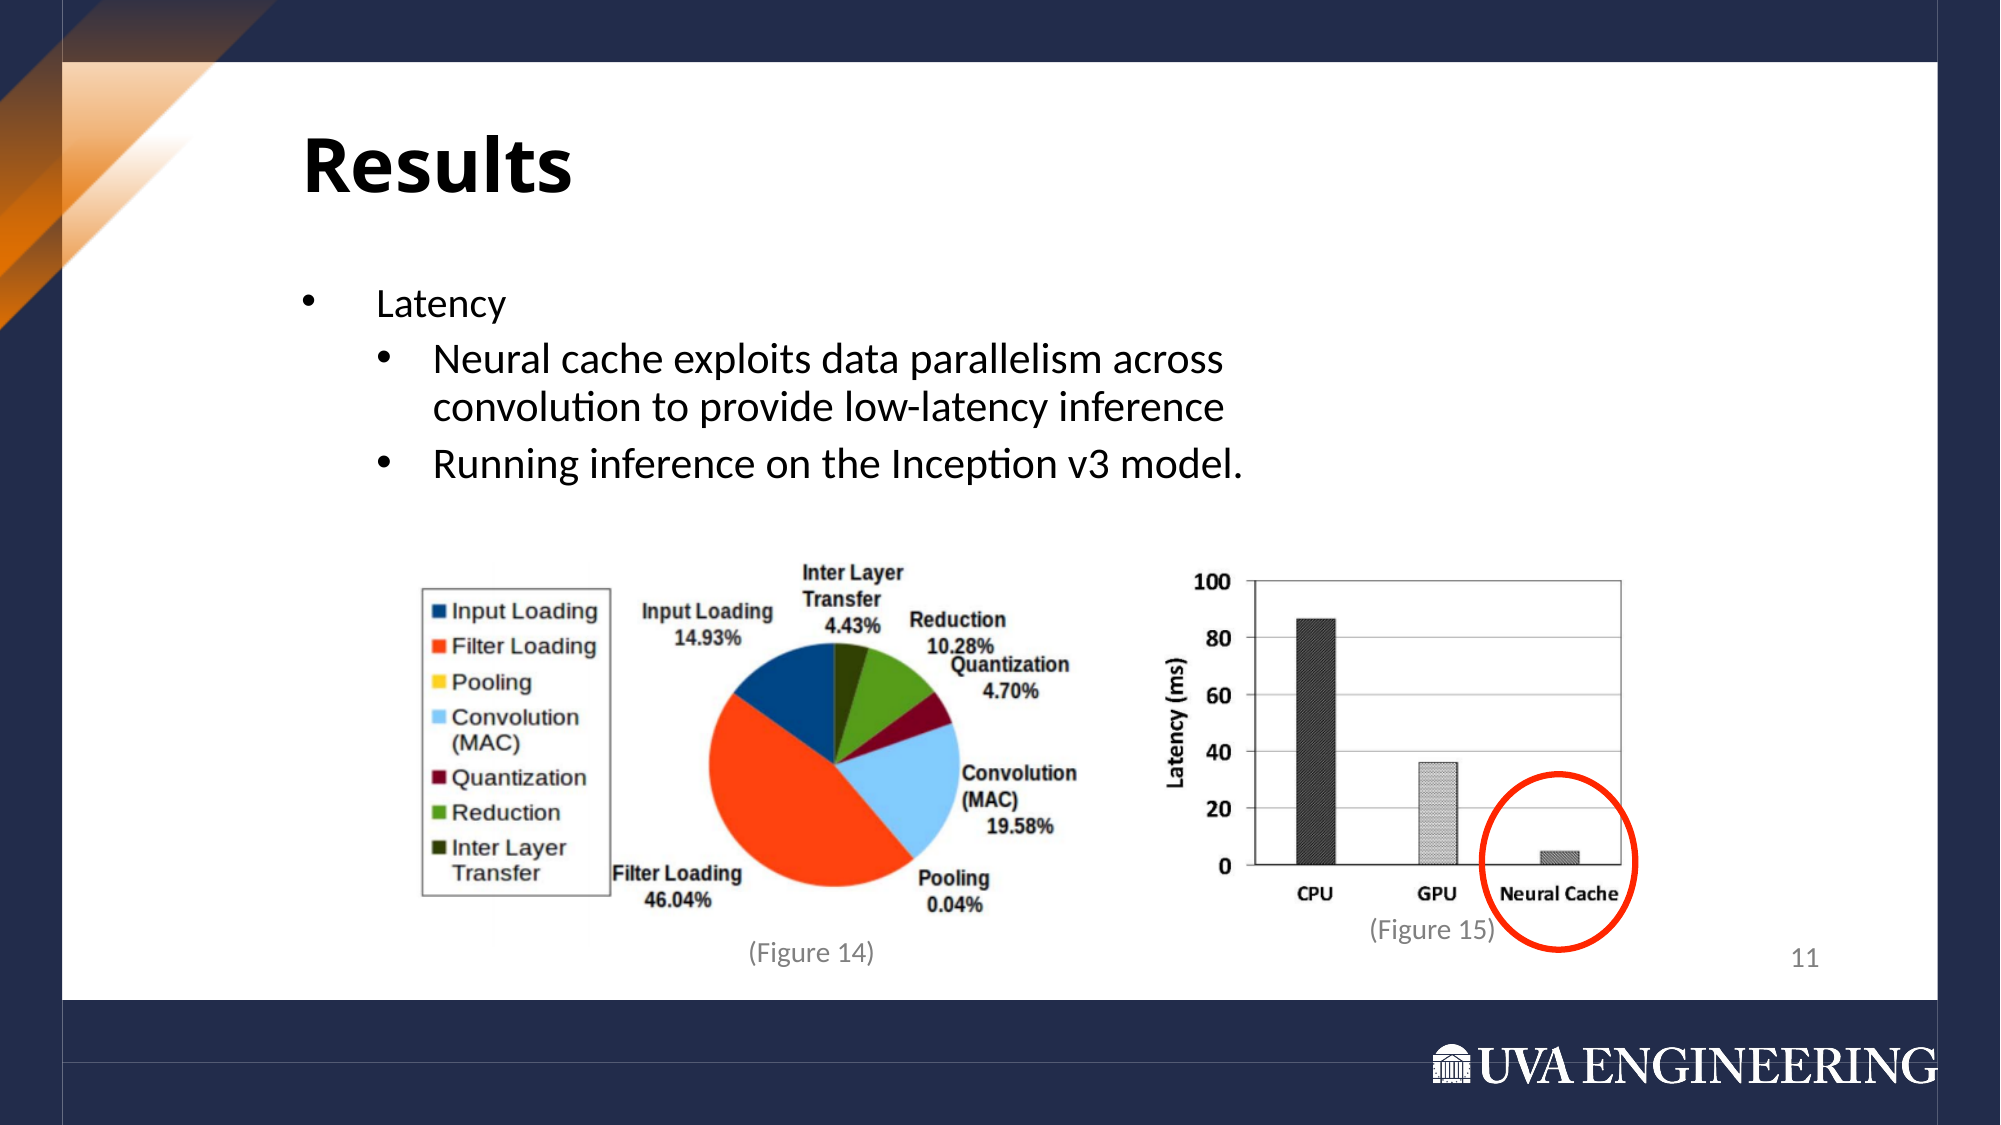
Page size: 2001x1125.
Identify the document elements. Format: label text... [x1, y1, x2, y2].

text_box Results [293, 120, 1906, 217]
picture [1433, 1044, 1938, 1084]
picture [0, 0, 284, 338]
text_box Latency Neural cache exploits data parallelism across convolution to provide low-latency inference Running inference on the Inception v3 model. [294, 248, 1424, 672]
text_box 11 [1782, 931, 1844, 981]
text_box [1151, 556, 1635, 952]
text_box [399, 562, 1082, 975]
